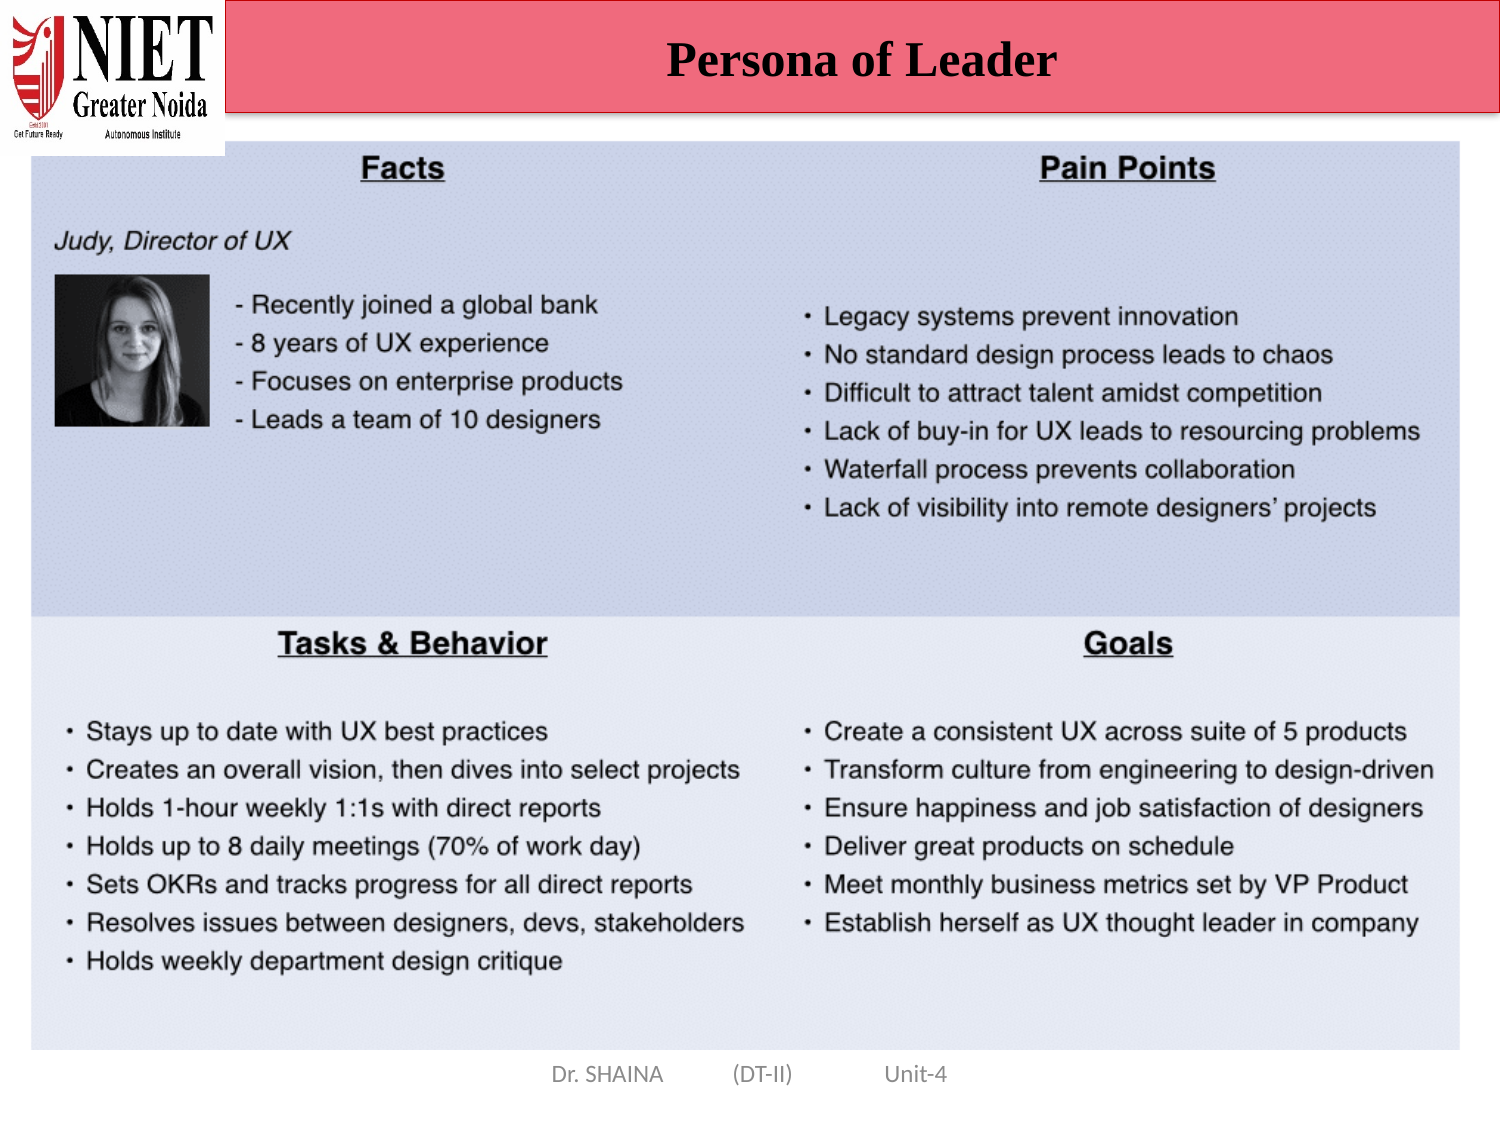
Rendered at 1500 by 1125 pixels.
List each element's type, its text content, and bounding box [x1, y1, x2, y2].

picture [0, 0, 226, 156]
text_box Persona of Leader [226, 0, 1500, 113]
footer Dr. SHAINA (DT-II) Unit-4 [512, 1058, 988, 1103]
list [24, 137, 1463, 1051]
